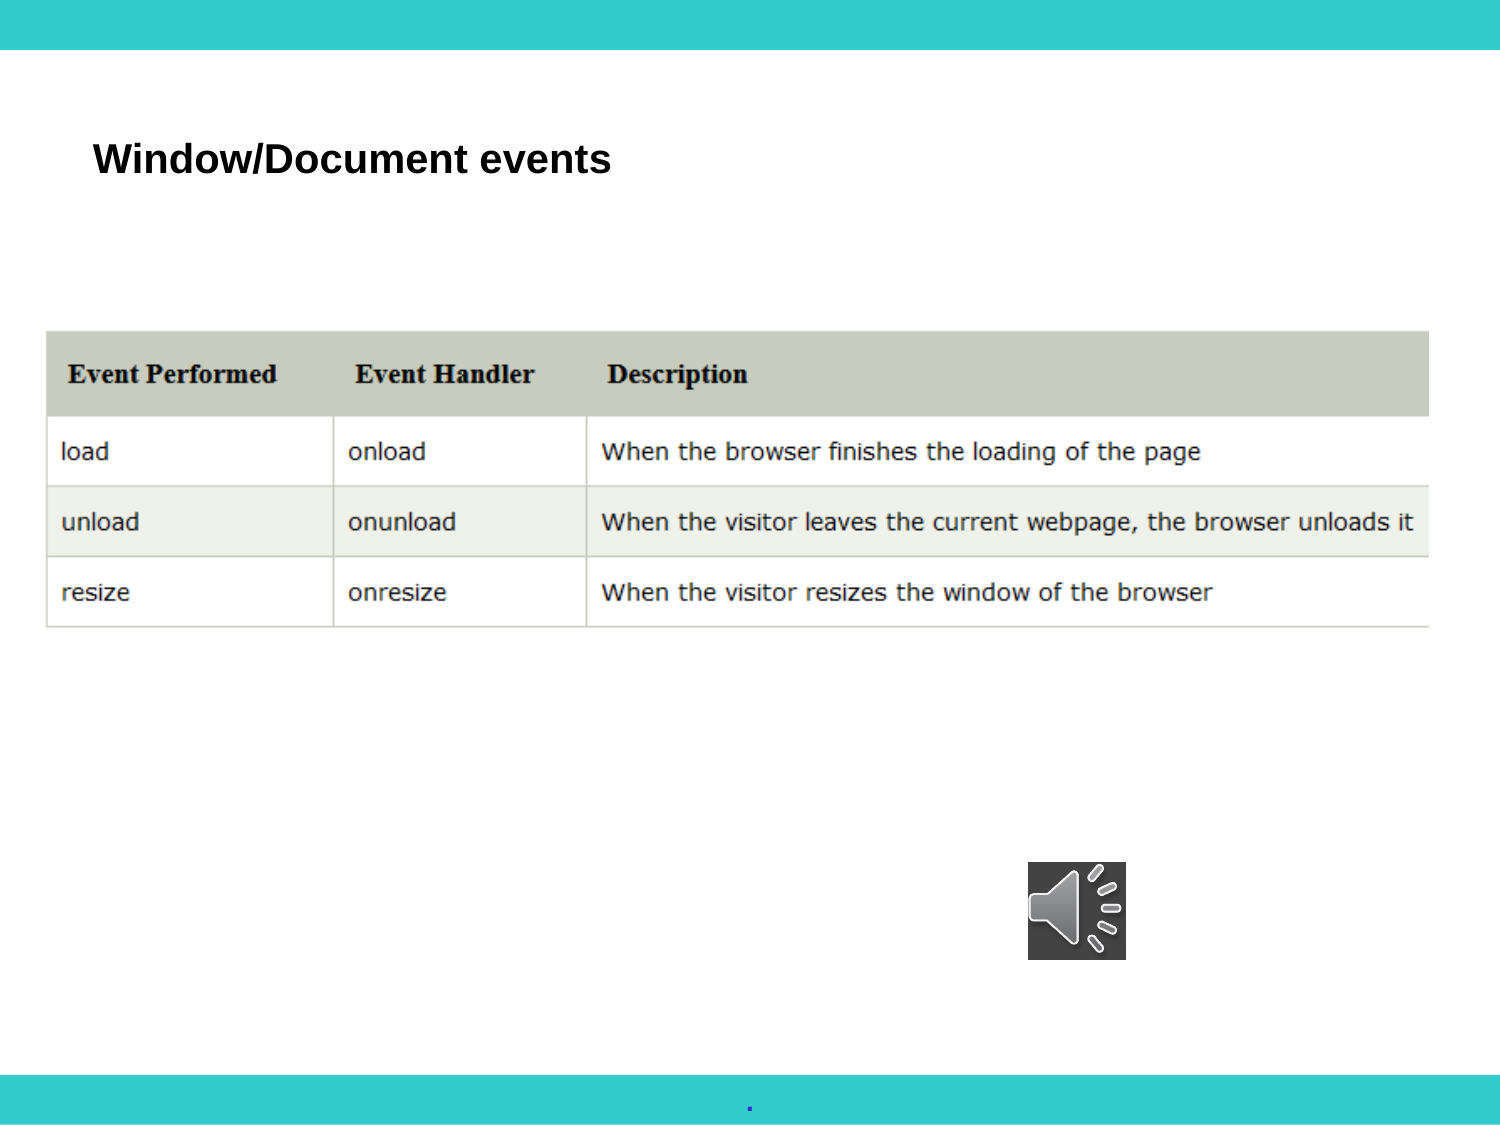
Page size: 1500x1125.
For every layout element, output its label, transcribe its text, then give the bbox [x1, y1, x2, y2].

text_box Window/Document events [78, 124, 628, 190]
text_box [0, 0, 1500, 50]
picture [37, 322, 1429, 639]
text_box . [0, 1074, 1500, 1125]
picture [1026, 860, 1128, 962]
